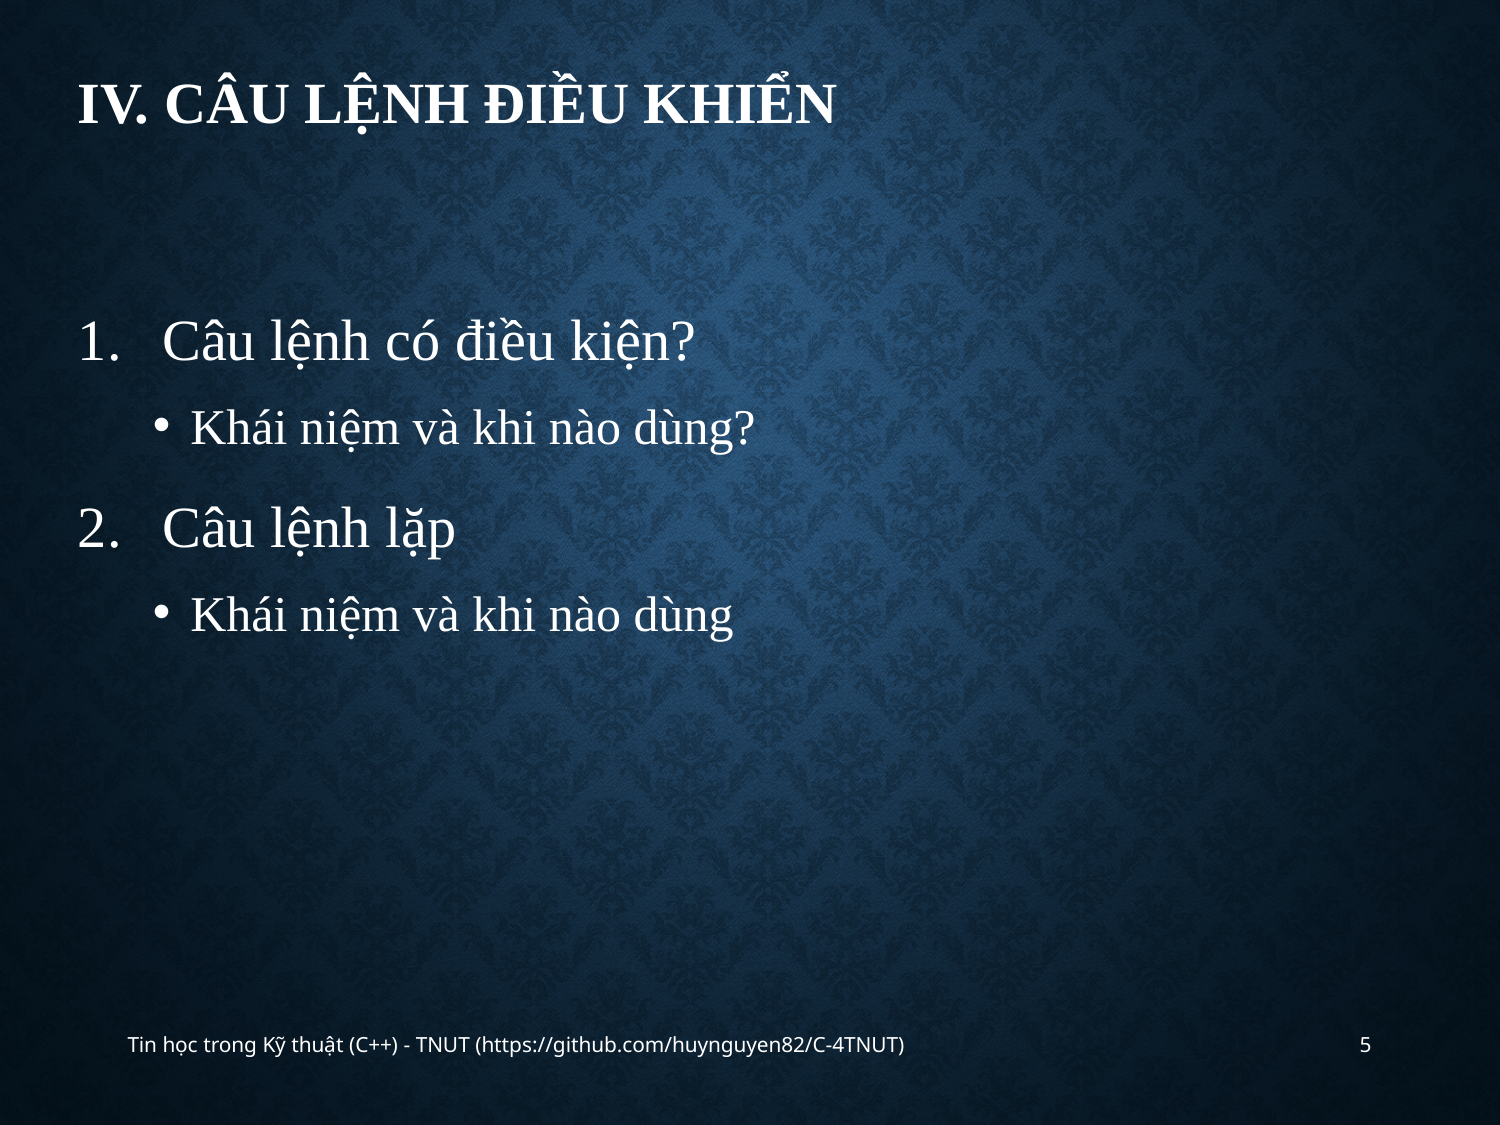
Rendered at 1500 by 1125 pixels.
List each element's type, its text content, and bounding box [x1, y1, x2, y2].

list Câu lệnh có điều kiện? Khái niệm và khi nào dùng? Câu lệnh lặp Khái niệm và khi nào dùng [63, 280, 1445, 999]
slide_number 5 [1293, 1016, 1387, 1076]
footer Tin học trong Kỹ thuật (C++) - TNUT (https://github.com/huynguyen82/C-4TNUT) [112, 1016, 934, 1076]
title IV. Câu lệnh điều khiển [63, 31, 1445, 249]
